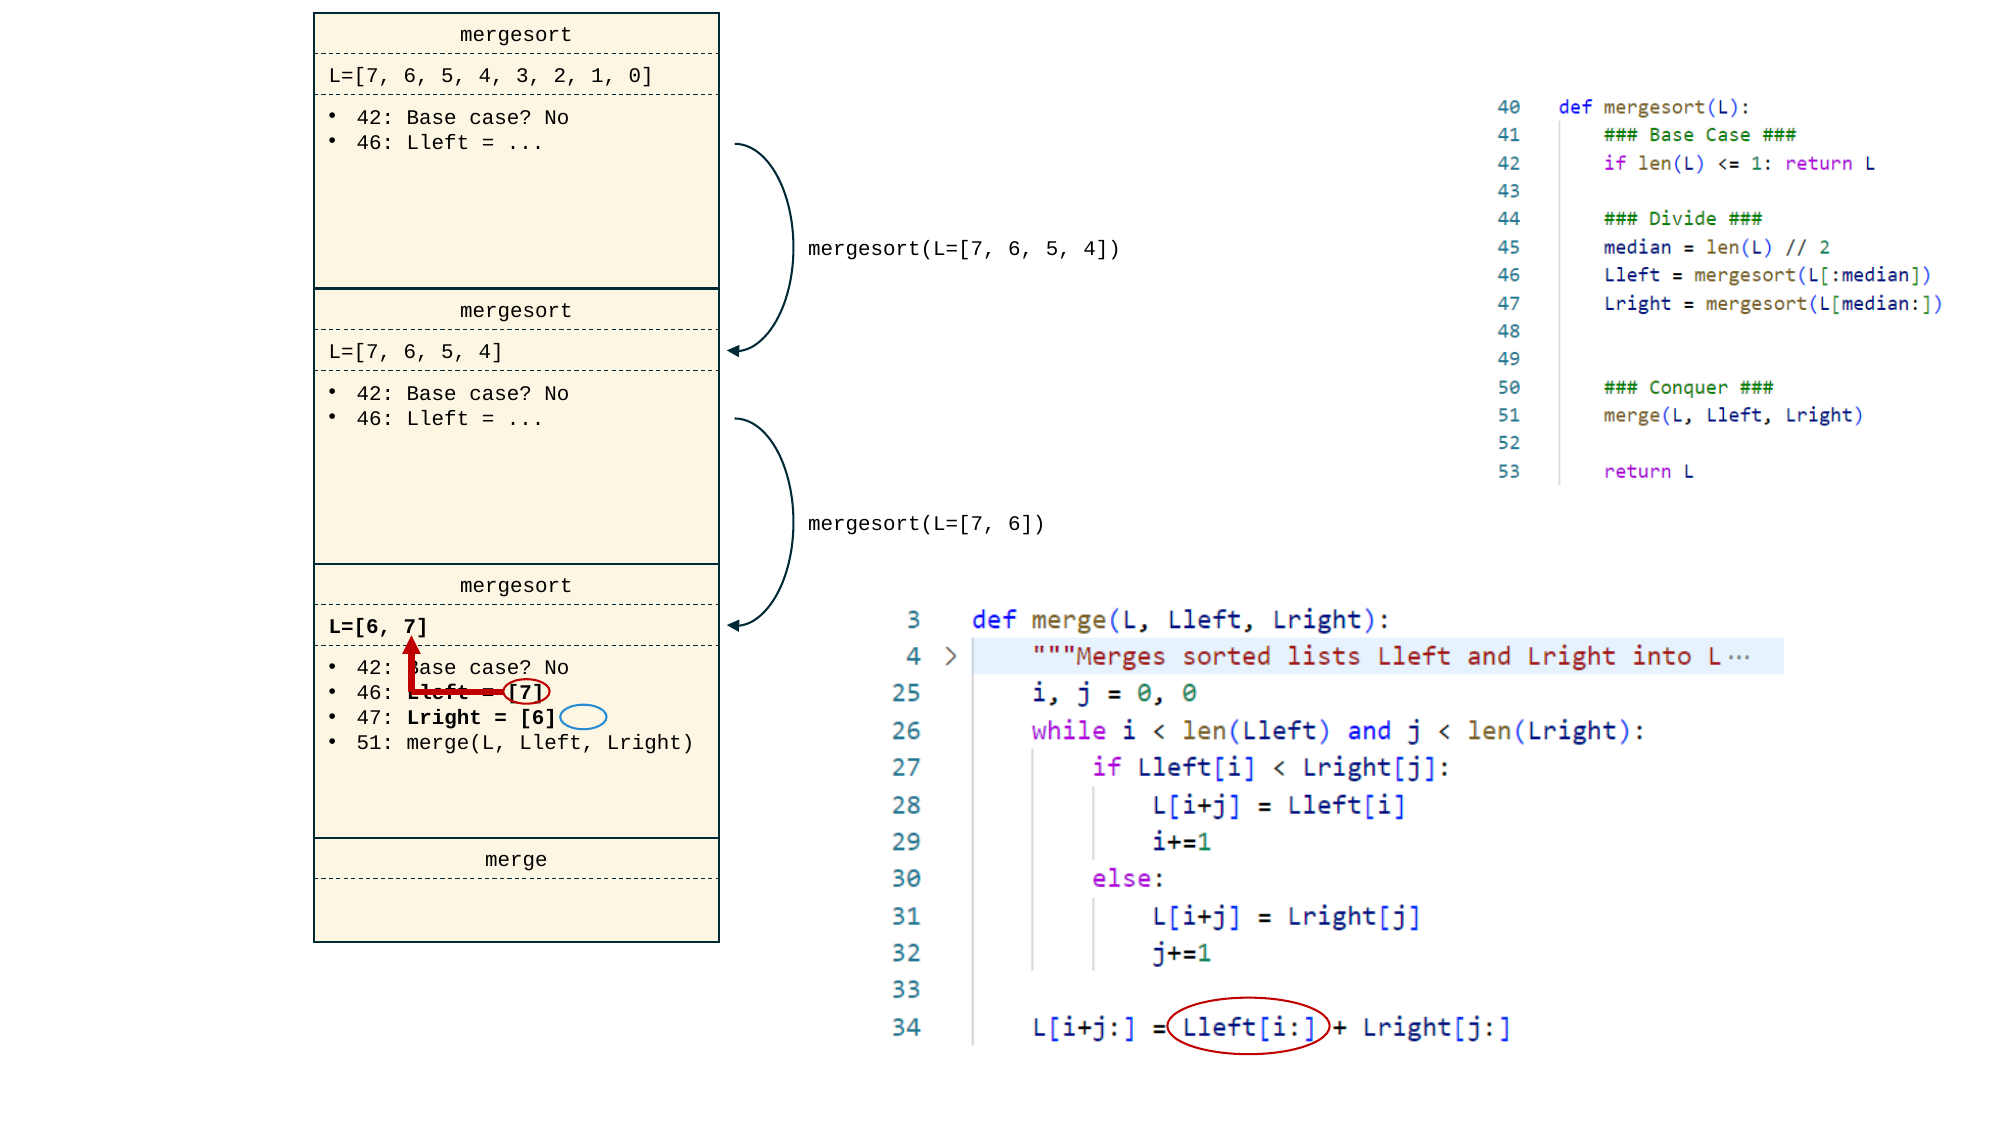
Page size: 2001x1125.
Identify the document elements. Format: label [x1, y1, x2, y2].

text_box [313, 289, 719, 943]
text_box [726, 417, 1148, 632]
text_box [313, 12, 720, 288]
picture [1482, 90, 1963, 486]
picture [861, 604, 1784, 1055]
text_box [726, 143, 1148, 358]
